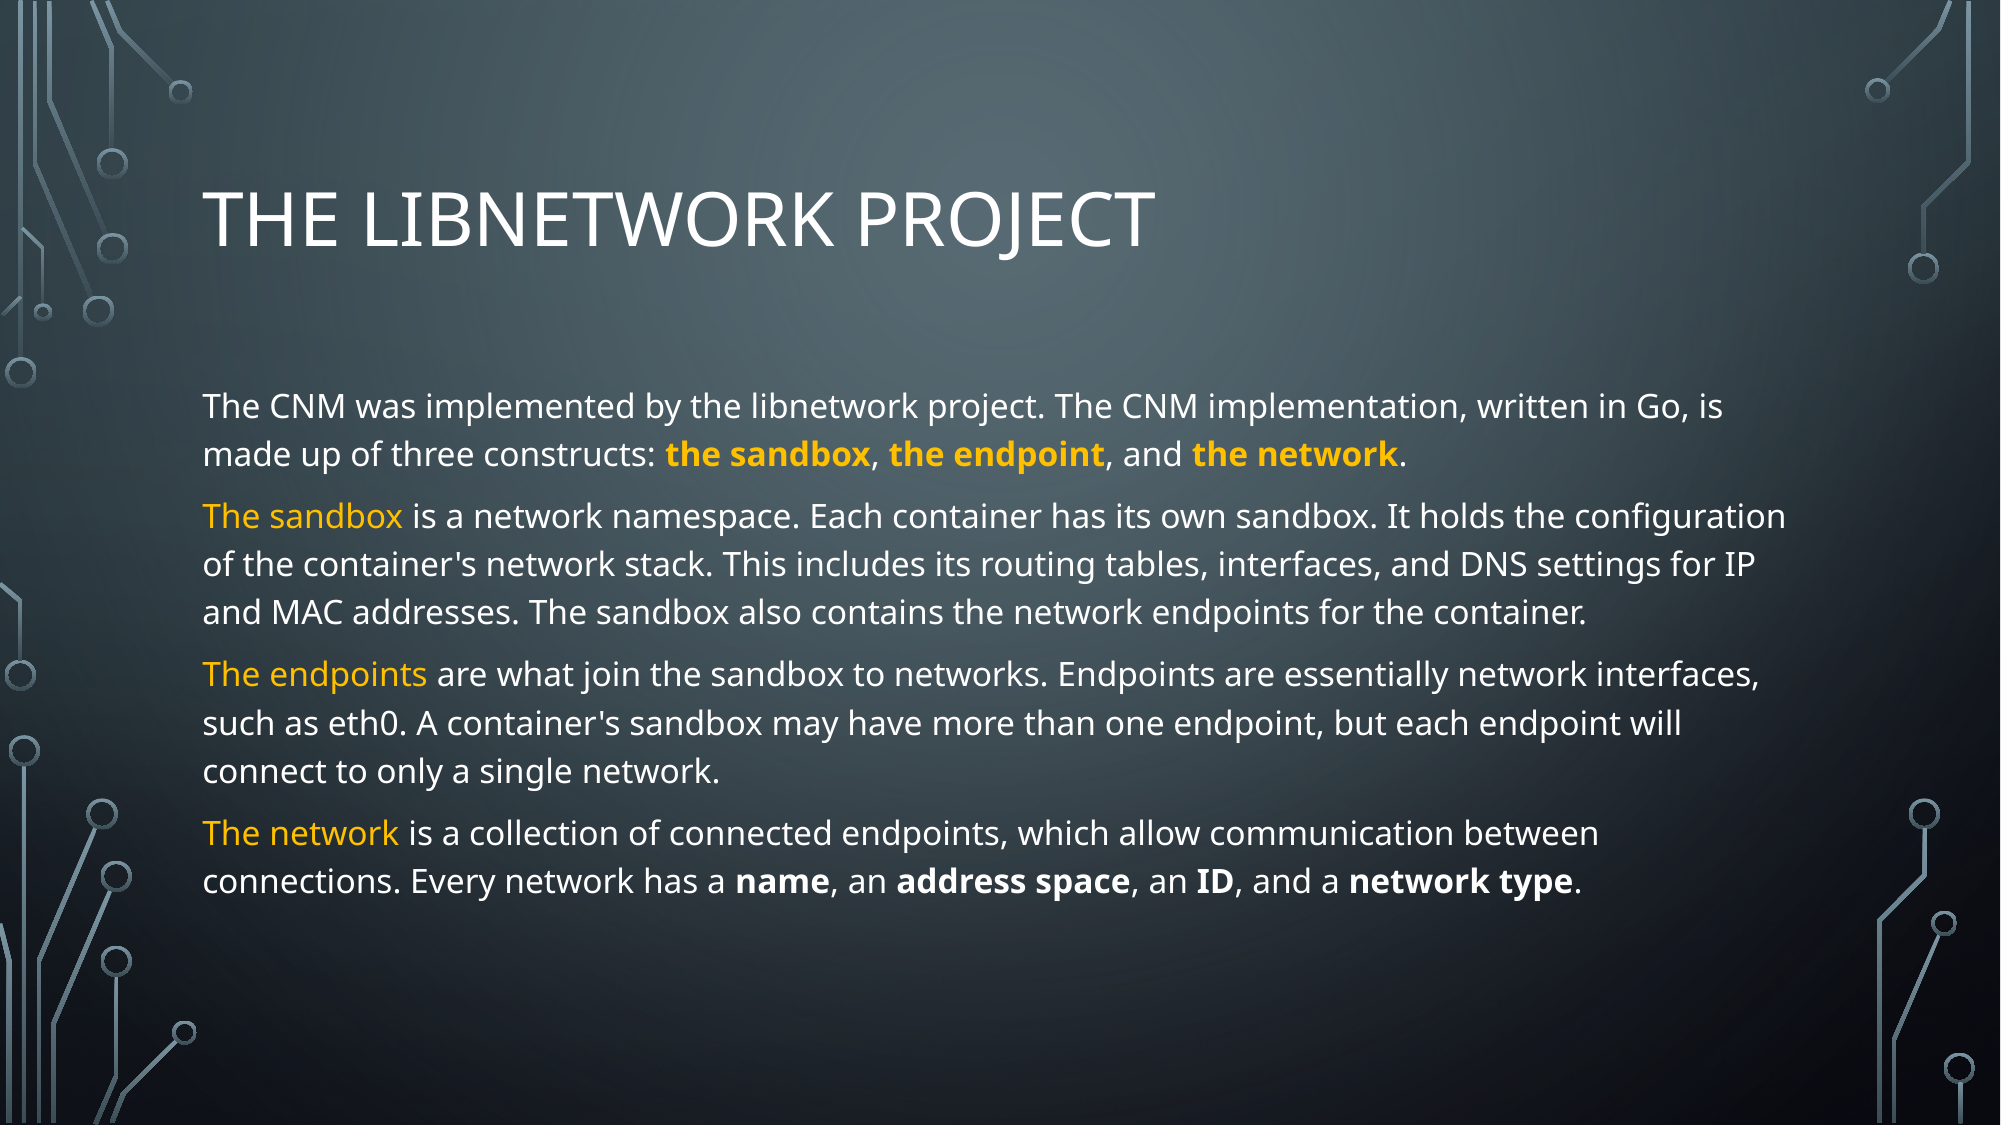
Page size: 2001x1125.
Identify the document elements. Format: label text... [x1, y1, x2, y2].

list The CNM was implemented by the libnetwork project. The CNM implementation, written in Go, is made up of three constructs: the sandbox, the endpoint, and the network. The sandbox is a network namespace. Each container has its own sandbox. It holds the configuration of the container's network stack. This includes its routing tables, interfaces, and DNS settings for IP and MAC addresses. The sandbox also contains the network endpoints for the container. The endpoints are what join the sandbox to networks. Endpoints are essentially network interfaces, such as eth0. A container's sandbox may have more than one endpoint, but each endpoint will connect to only a single network. The network is a collection of connected endpoints, which allow communication between connections. Every network has a name, an address space, an ID, and a network type. [187, 369, 1813, 950]
title the libnetwork project [187, 101, 1813, 344]
